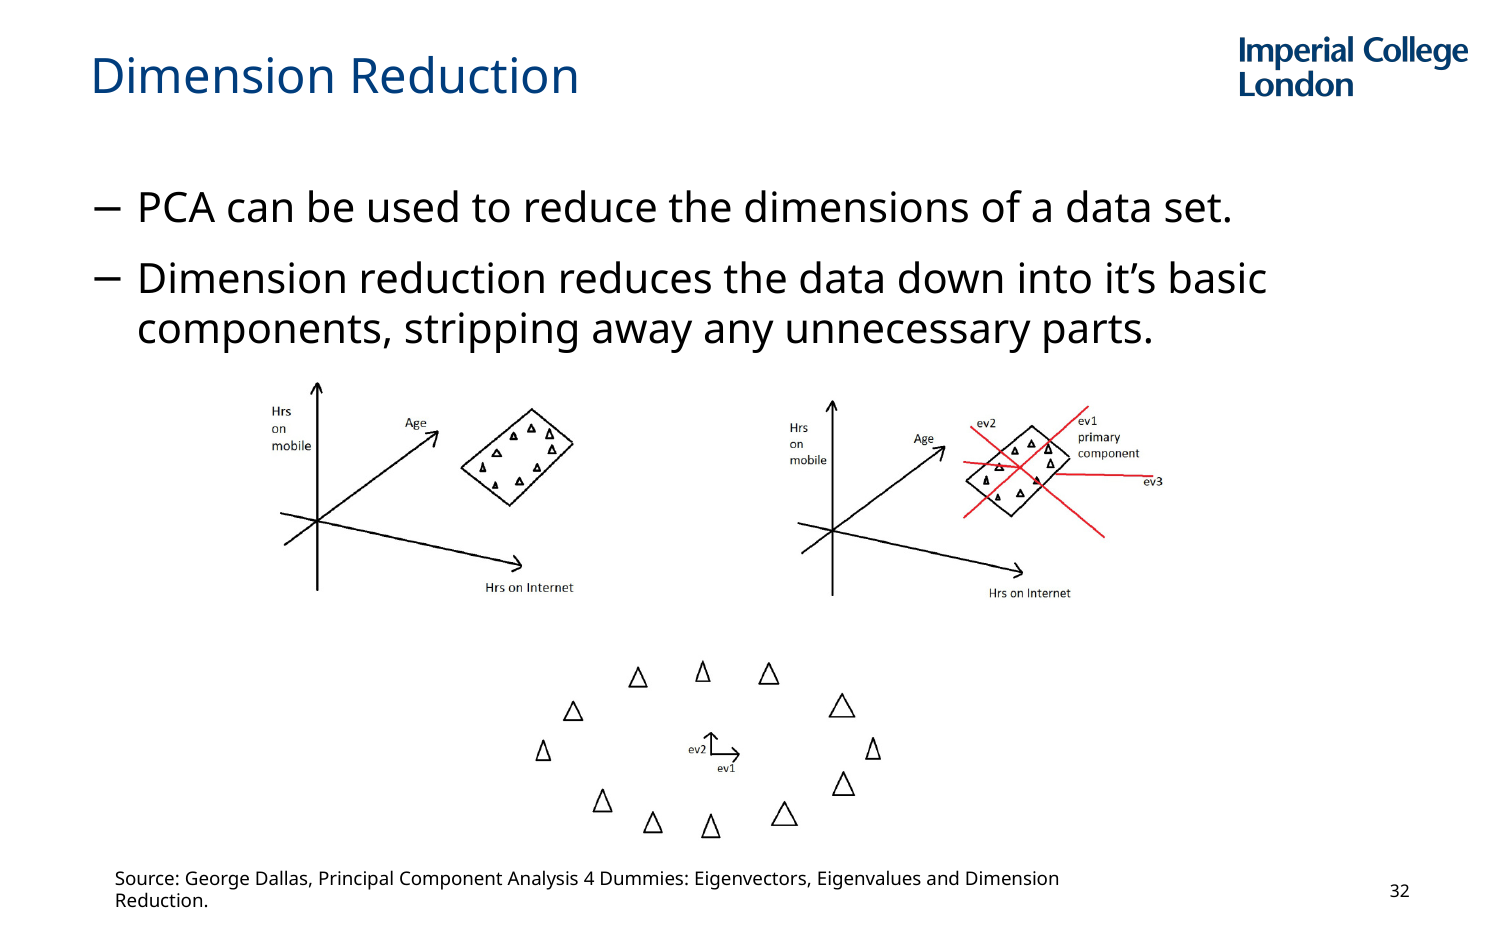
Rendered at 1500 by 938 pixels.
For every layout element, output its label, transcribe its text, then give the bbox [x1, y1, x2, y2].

picture [513, 655, 928, 870]
picture [218, 369, 690, 614]
text_box Source: George Dallas, Principal Component Analysis 4 Dummies: Eigenvectors, Eigenvalues and Dimension Reduction. [100, 858, 1164, 919]
title Dimension Reduction [75, 0, 1425, 153]
picture [739, 389, 1180, 617]
list PCA can be used to reduce the dimensions of a data set. Dimension reduction reduces the data down into it’s basic components, stripping away any unnecessary parts. [75, 173, 1425, 853]
picture [1425, 18, 1486, 114]
slide_number 32 [1074, 872, 1426, 920]
